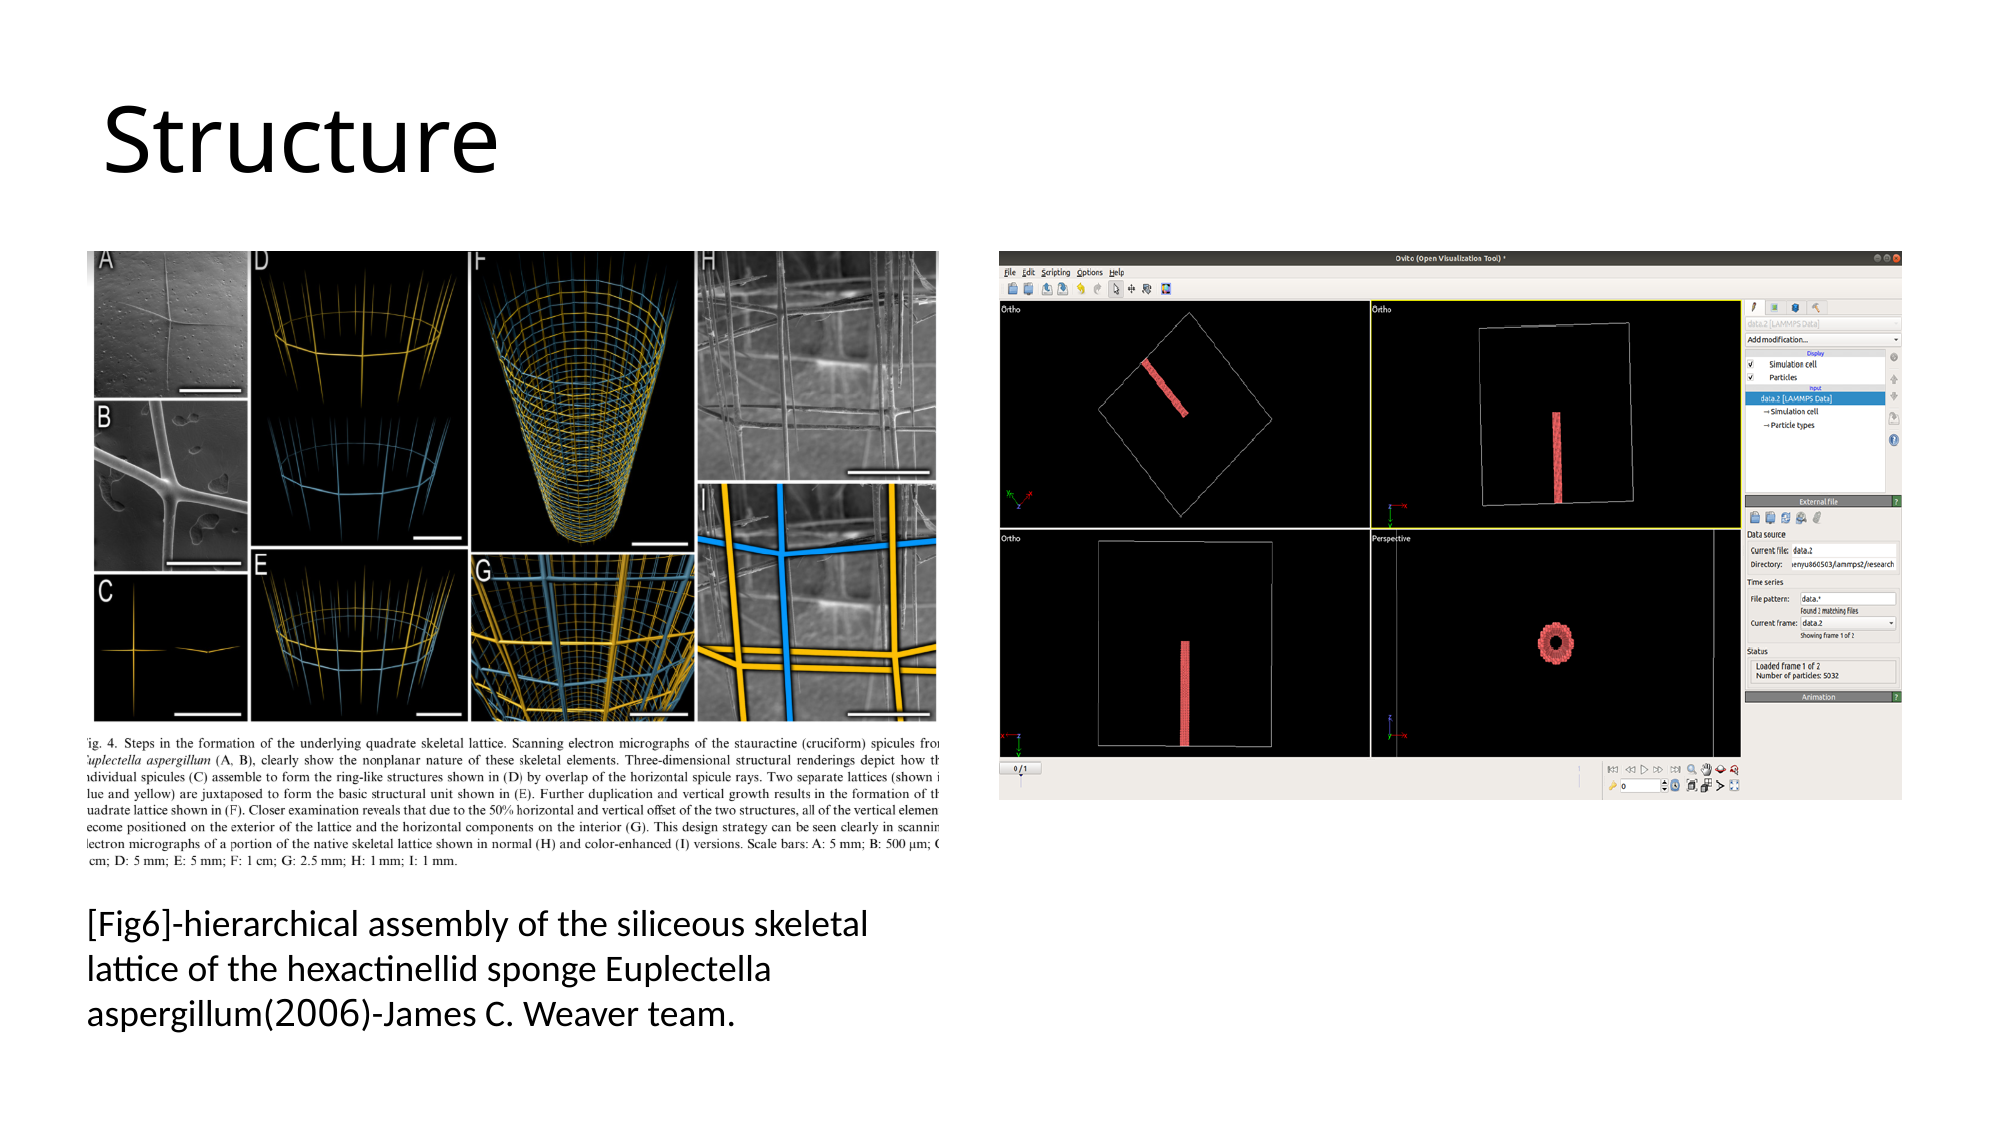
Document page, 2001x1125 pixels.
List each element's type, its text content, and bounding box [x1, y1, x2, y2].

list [86, 251, 939, 878]
picture [999, 251, 1902, 800]
title Structure [87, 33, 1812, 252]
text_box [Fig6]-hierarchical assembly of the siliceous skeletal lattice of the hexactinellid sponge Euplectella aspergillum(2006)-James C. Weaver team. [71, 891, 939, 1042]
